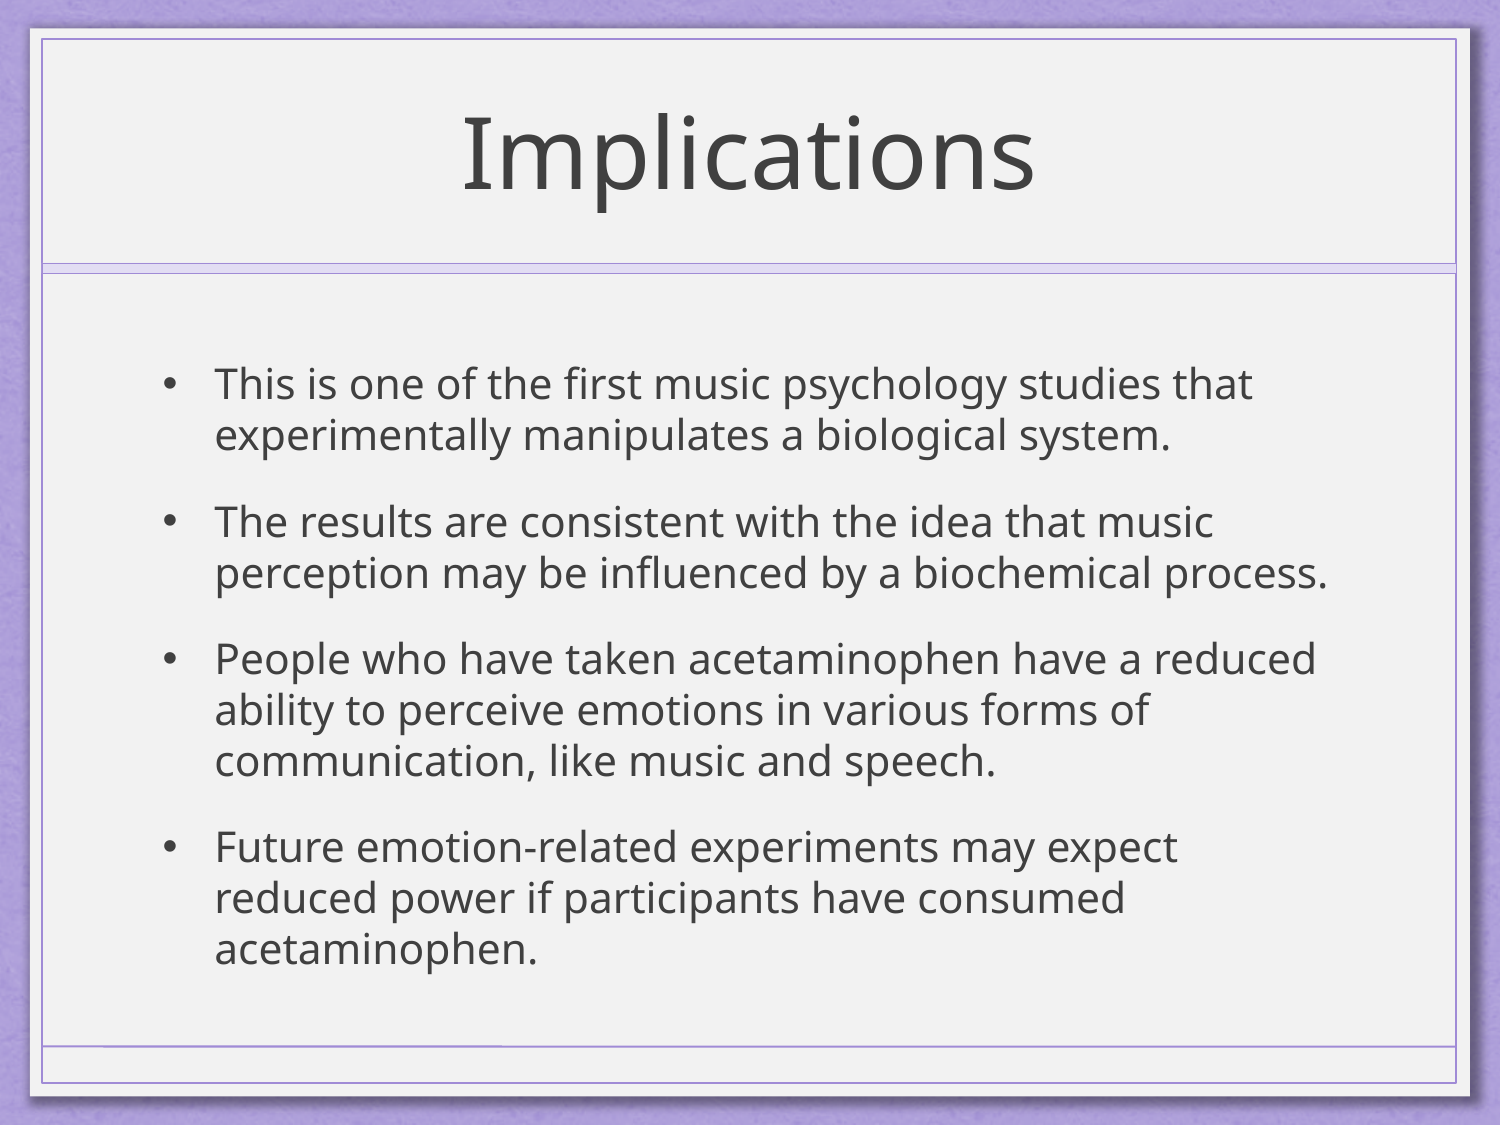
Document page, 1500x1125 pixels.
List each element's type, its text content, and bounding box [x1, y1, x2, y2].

title Implications [147, 40, 1353, 260]
list This is one of the first music psychology studies that experimentally manipulates a biological system. The results are consistent with the idea that music perception may be influenced by a biochemical process. People who have taken acetaminophen have a reduced ability to perceive emotions in various forms of communication, like music and speech. Future emotion-related experiments may expect reduced power if participants have consumed acetaminophen. [147, 350, 1353, 995]
